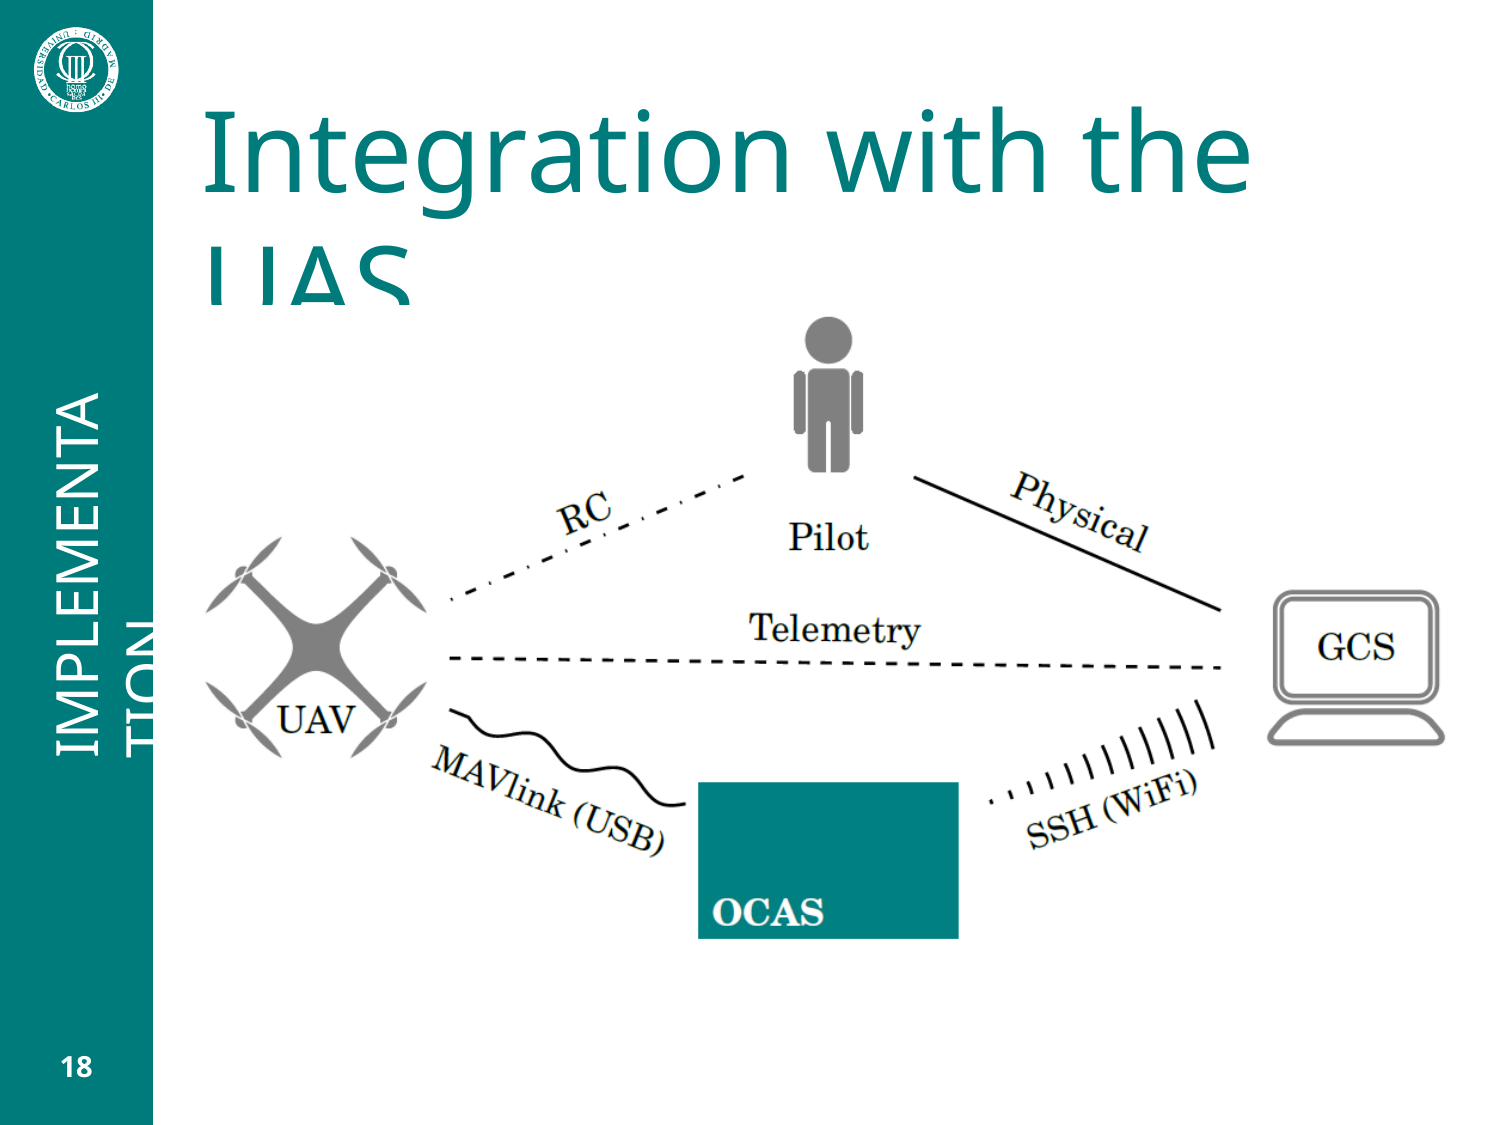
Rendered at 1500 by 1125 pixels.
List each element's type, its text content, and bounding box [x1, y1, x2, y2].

text_box Integration with the UAS [186, 72, 1481, 305]
slide_number 18 [42, 1038, 110, 1099]
picture [182, 305, 1481, 957]
text_box [0, 0, 154, 1125]
picture [31, 24, 122, 115]
text_box Implementation [33, 351, 182, 774]
